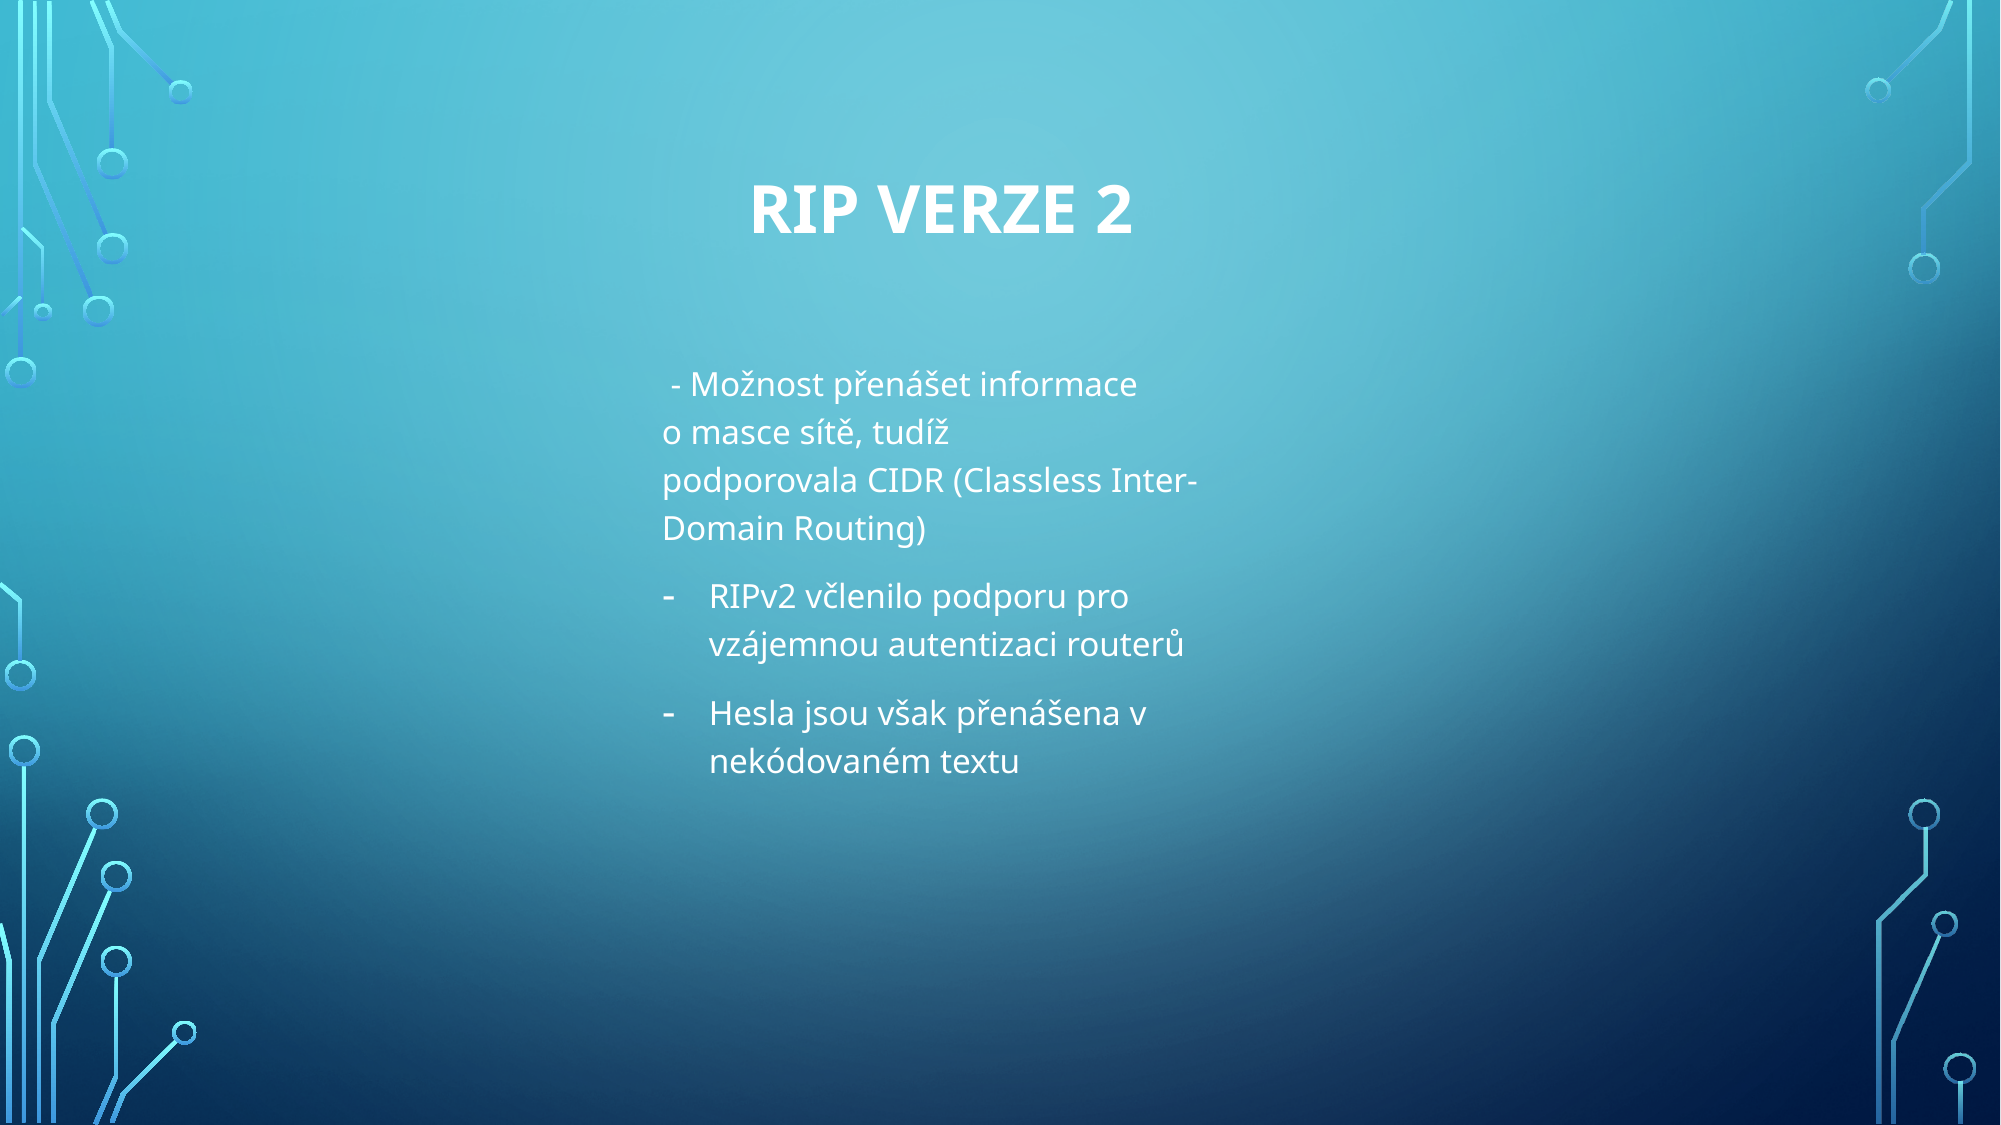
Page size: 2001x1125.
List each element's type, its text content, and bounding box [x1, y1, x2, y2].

list - Možnost přenášet informace o masce sítě, tudíž podporovala CIDR (Classless Inter-Domain Routing) RIPv2 včlenilo podporu pro vzájemnou autentizaci routerů Hesla jsou však přenášena v nekódovaném textu [646, 347, 1280, 929]
title RIP verze 2 [733, 58, 1366, 328]
